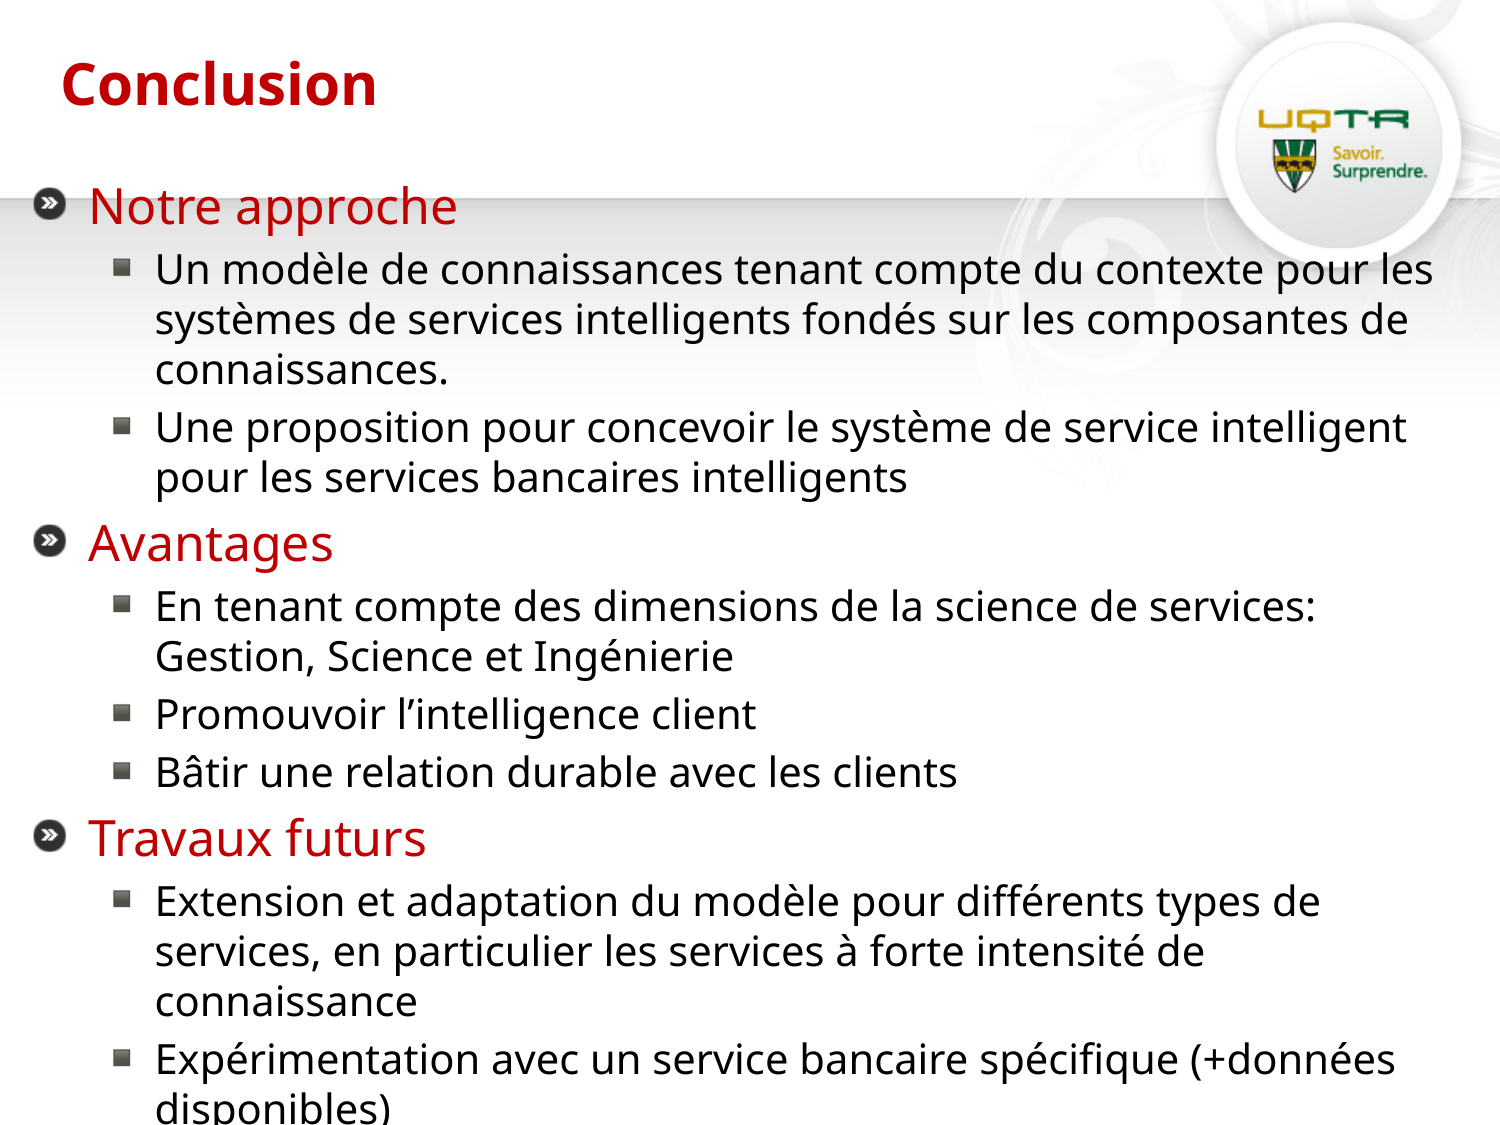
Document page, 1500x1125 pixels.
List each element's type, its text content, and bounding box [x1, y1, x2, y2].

title Conclusion [45, 0, 1133, 165]
picture [0, 0, 1500, 1125]
list Notre approche Un modèle de connaissances tenant compte du contexte pour les systèmes de services intelligents fondés sur les composantes de connaissances. Une proposition pour concevoir le système de service intelligent pour les services bancaires intelligents Avantages En tenant compte des dimensions de la science de services: Gestion, Science et Ingénierie Promouvoir l’intelligence client Bâtir une relation durable avec les clients Travaux futurs Extension et adaptation du modèle pour différents types de services, en particulier les services à forte intensité de connaissance Expérimentation avec un service bancaire spécifique (+données disponibles) [17, 166, 1455, 971]
